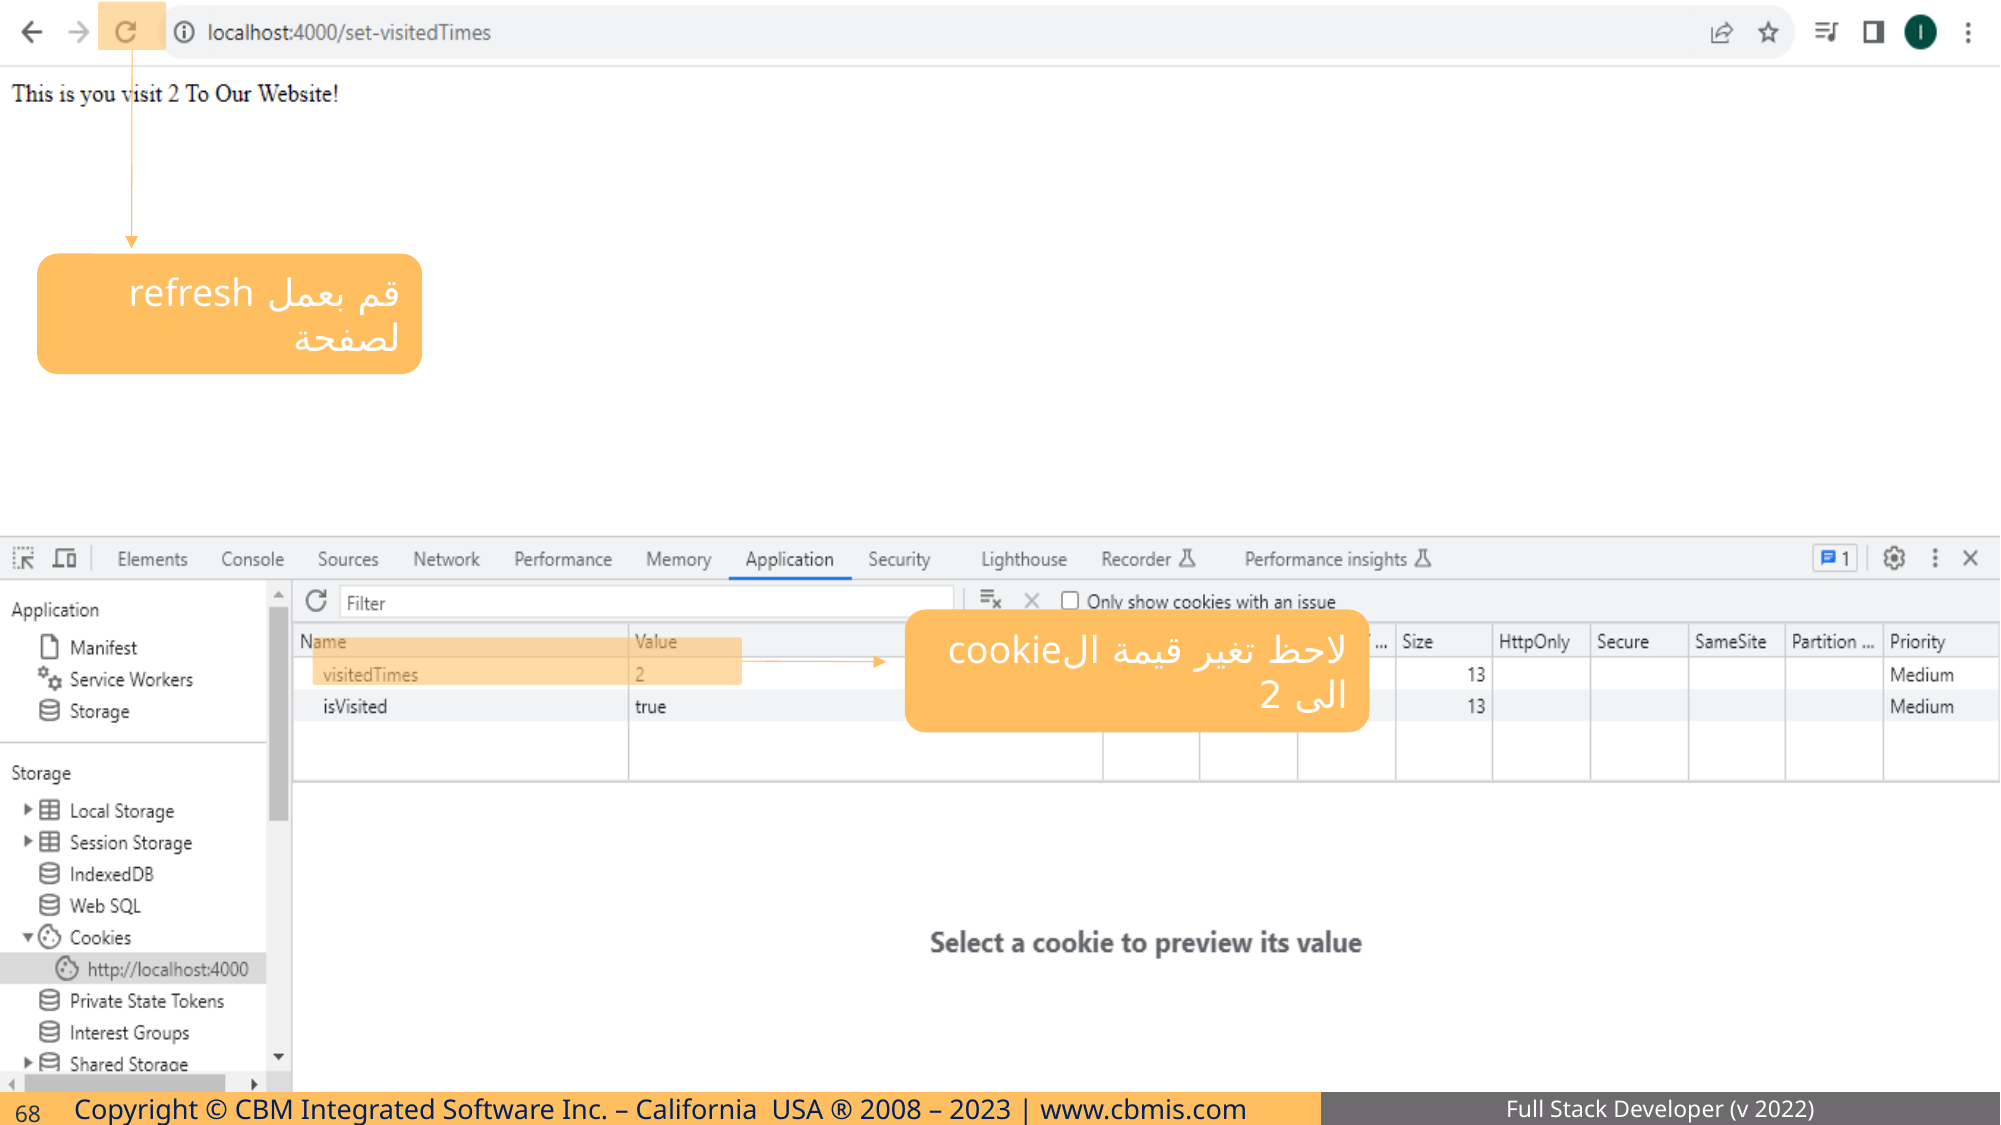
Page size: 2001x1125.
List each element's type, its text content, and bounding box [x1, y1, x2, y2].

picture [0, 0, 2000, 1092]
slide_number 68 [0, 1092, 77, 1125]
